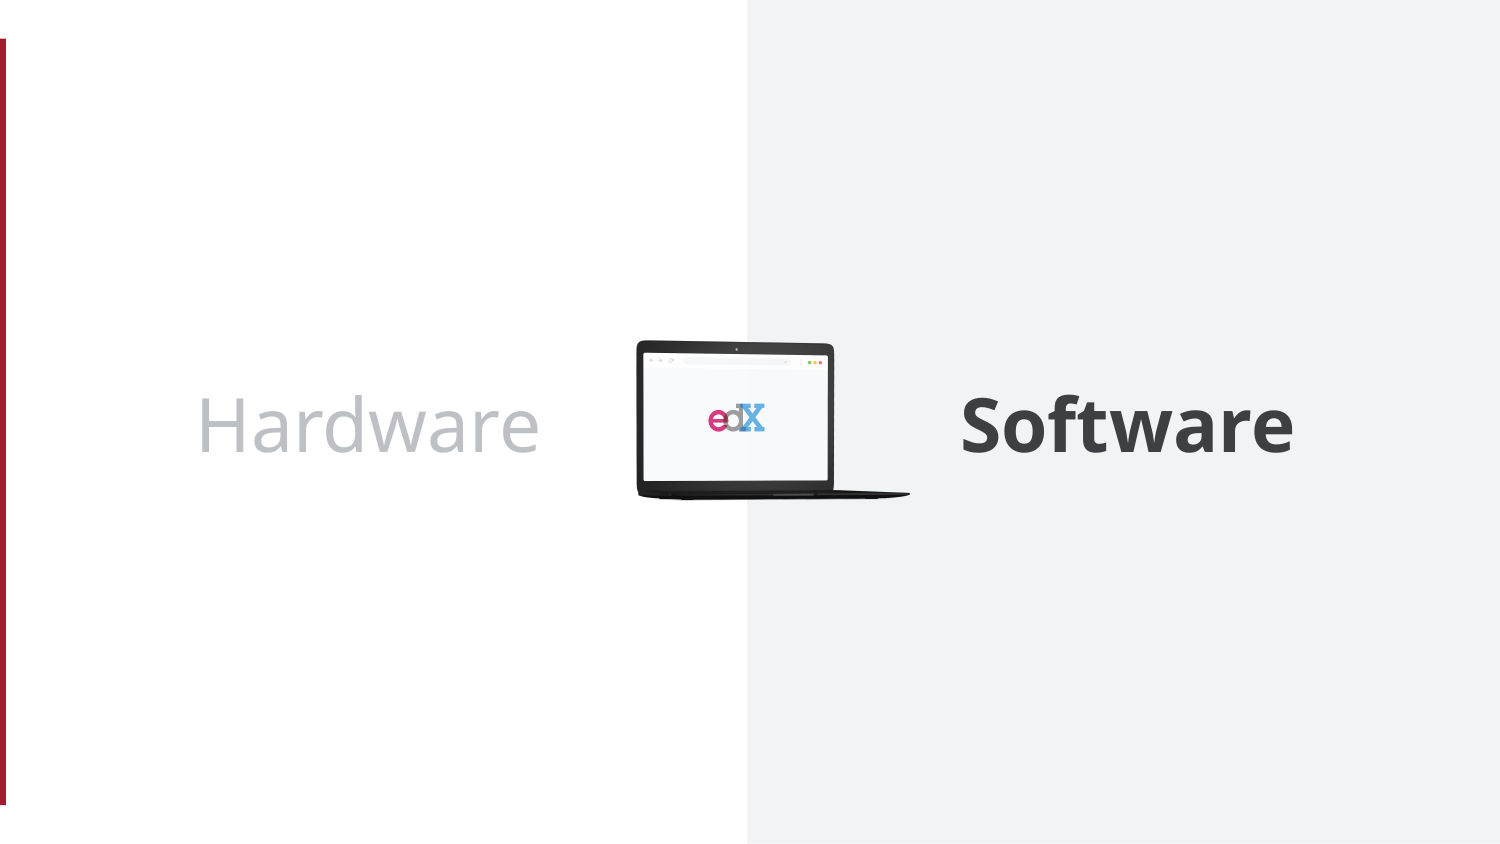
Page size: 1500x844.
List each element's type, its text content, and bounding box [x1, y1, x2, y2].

picture [625, 328, 922, 516]
text_box Hardware [90, 362, 620, 482]
text_box Software [926, 362, 1406, 482]
